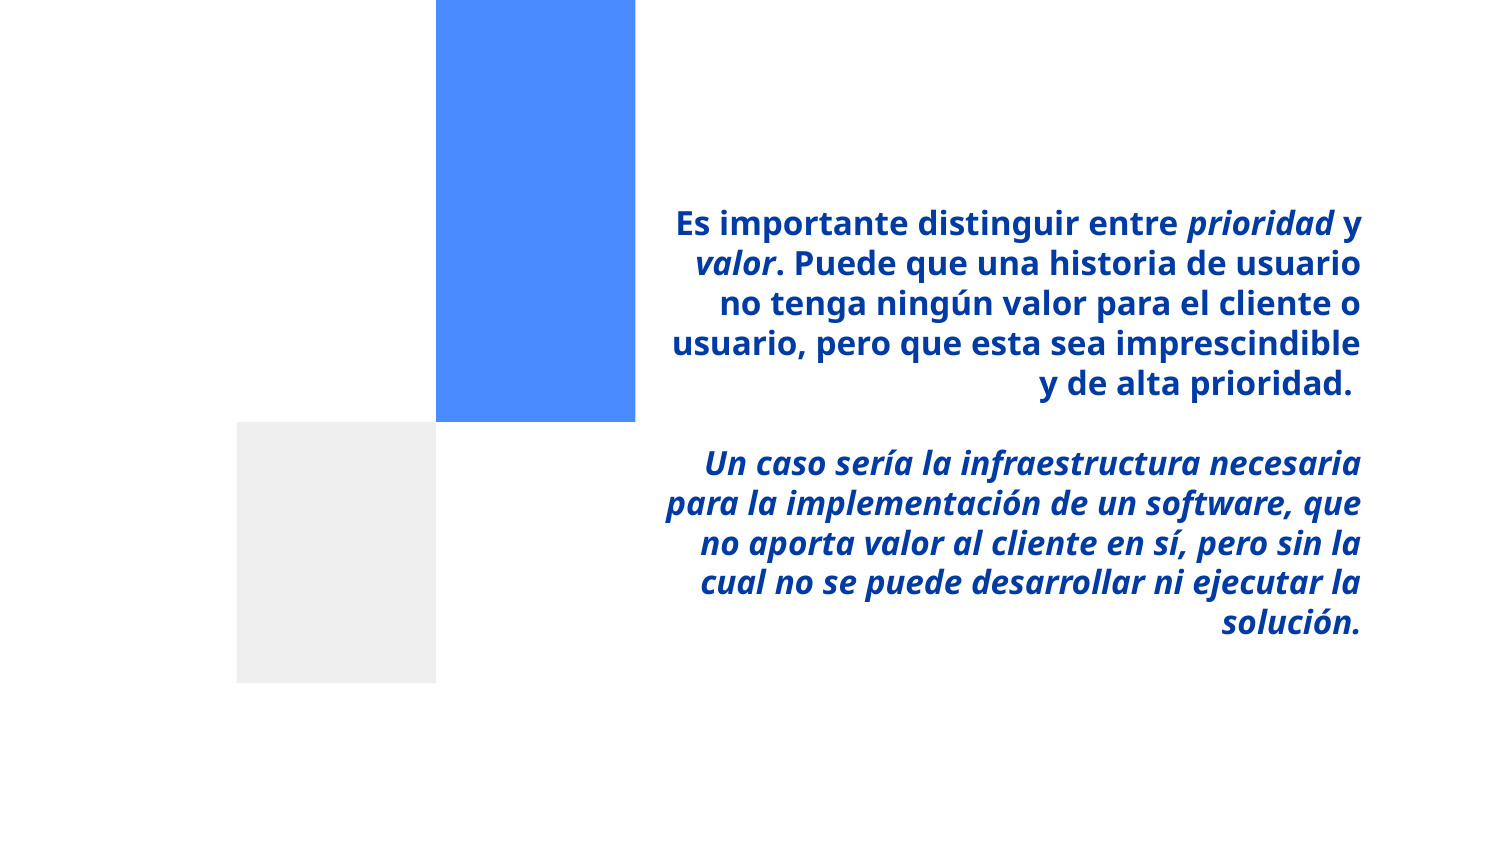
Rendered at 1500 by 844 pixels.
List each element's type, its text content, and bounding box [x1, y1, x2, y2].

title Es importante distinguir entre prioridad y valor. Puede que una historia de usuario no tenga ningún valor para el cliente o usuario, pero que esta sea imprescindible y de alta prioridad. Un caso sería la infraestructura necesaria para la implementación de un software, que no aporta valor al cliente en sí, pero sin la cual no se puede desarrollar ni ejecutar la solución. [635, 182, 1378, 662]
